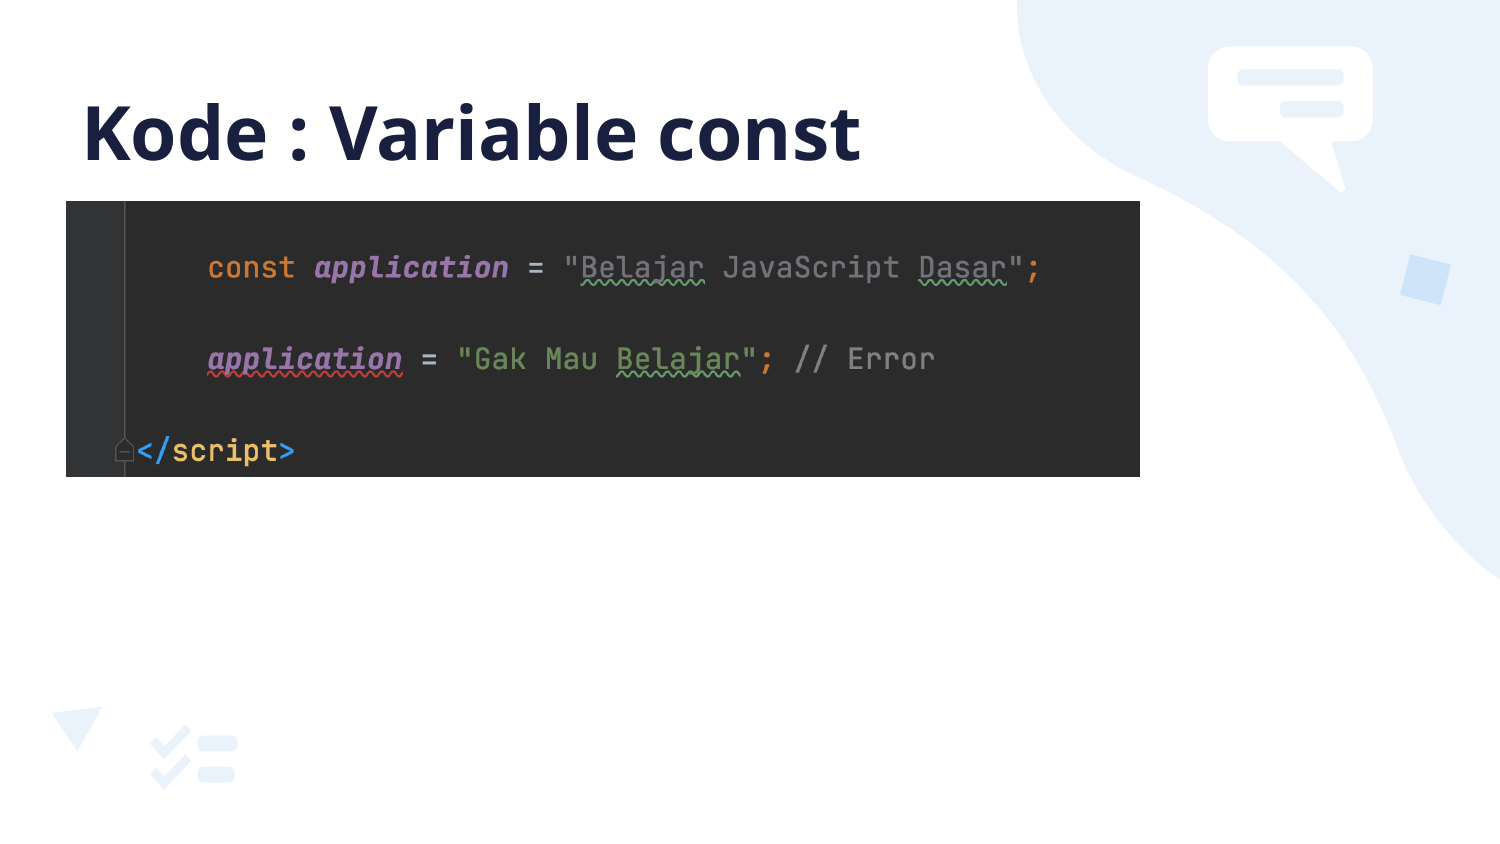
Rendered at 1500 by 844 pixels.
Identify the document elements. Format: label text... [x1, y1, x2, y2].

picture [65, 201, 1140, 478]
title Kode : Variable const [66, 80, 1030, 191]
